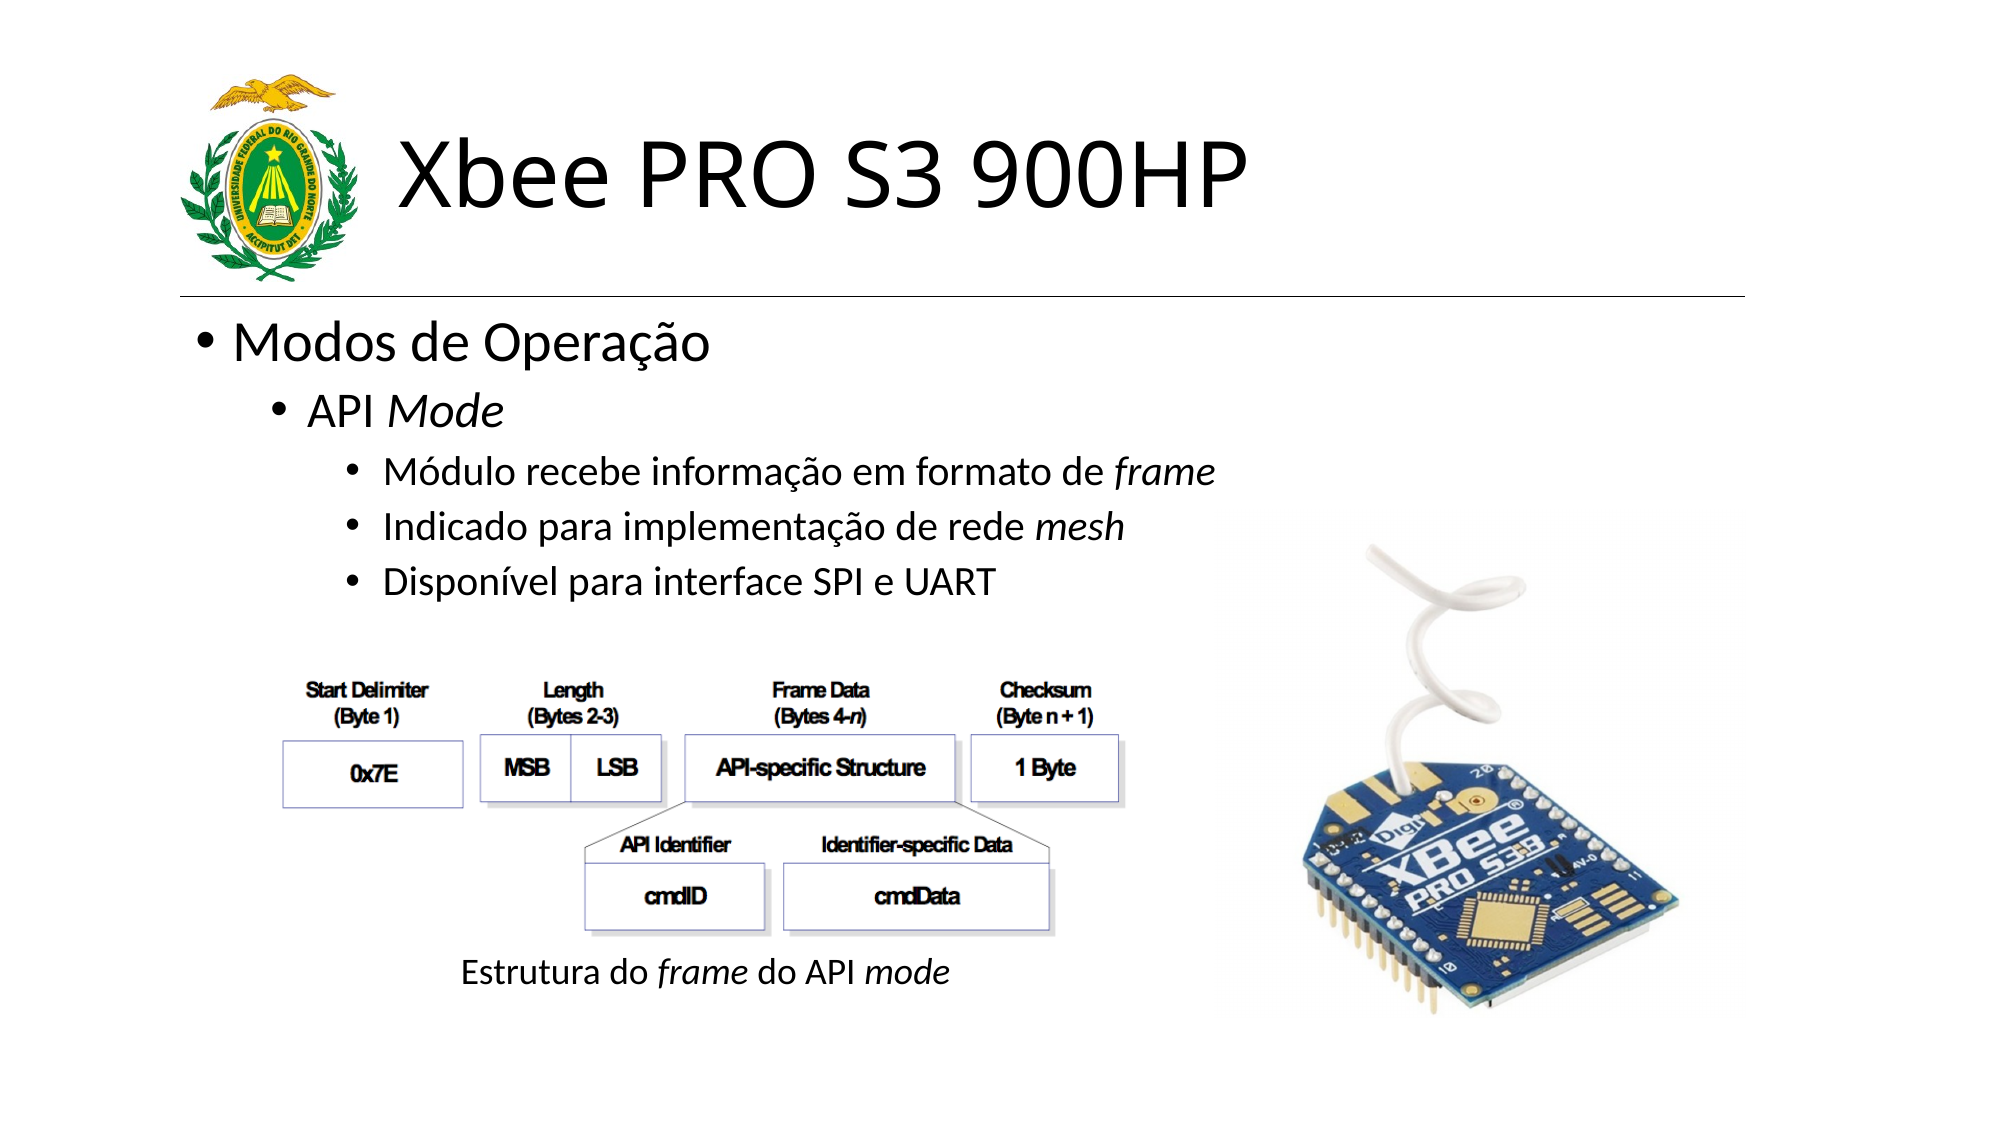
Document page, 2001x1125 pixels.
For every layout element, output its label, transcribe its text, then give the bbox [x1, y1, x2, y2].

list Modos de Operação API Mode Módulo recebe informação em formato de frame Indicado para implementação de rede mesh Disponível para interface SPI e UART [180, 303, 1888, 1018]
picture [180, 74, 358, 282]
text_box Estrutura do frame do API mode [446, 963, 966, 1000]
picture [197, 509, 1746, 1018]
title Xbee PRO S3 900HP [383, 74, 1890, 282]
